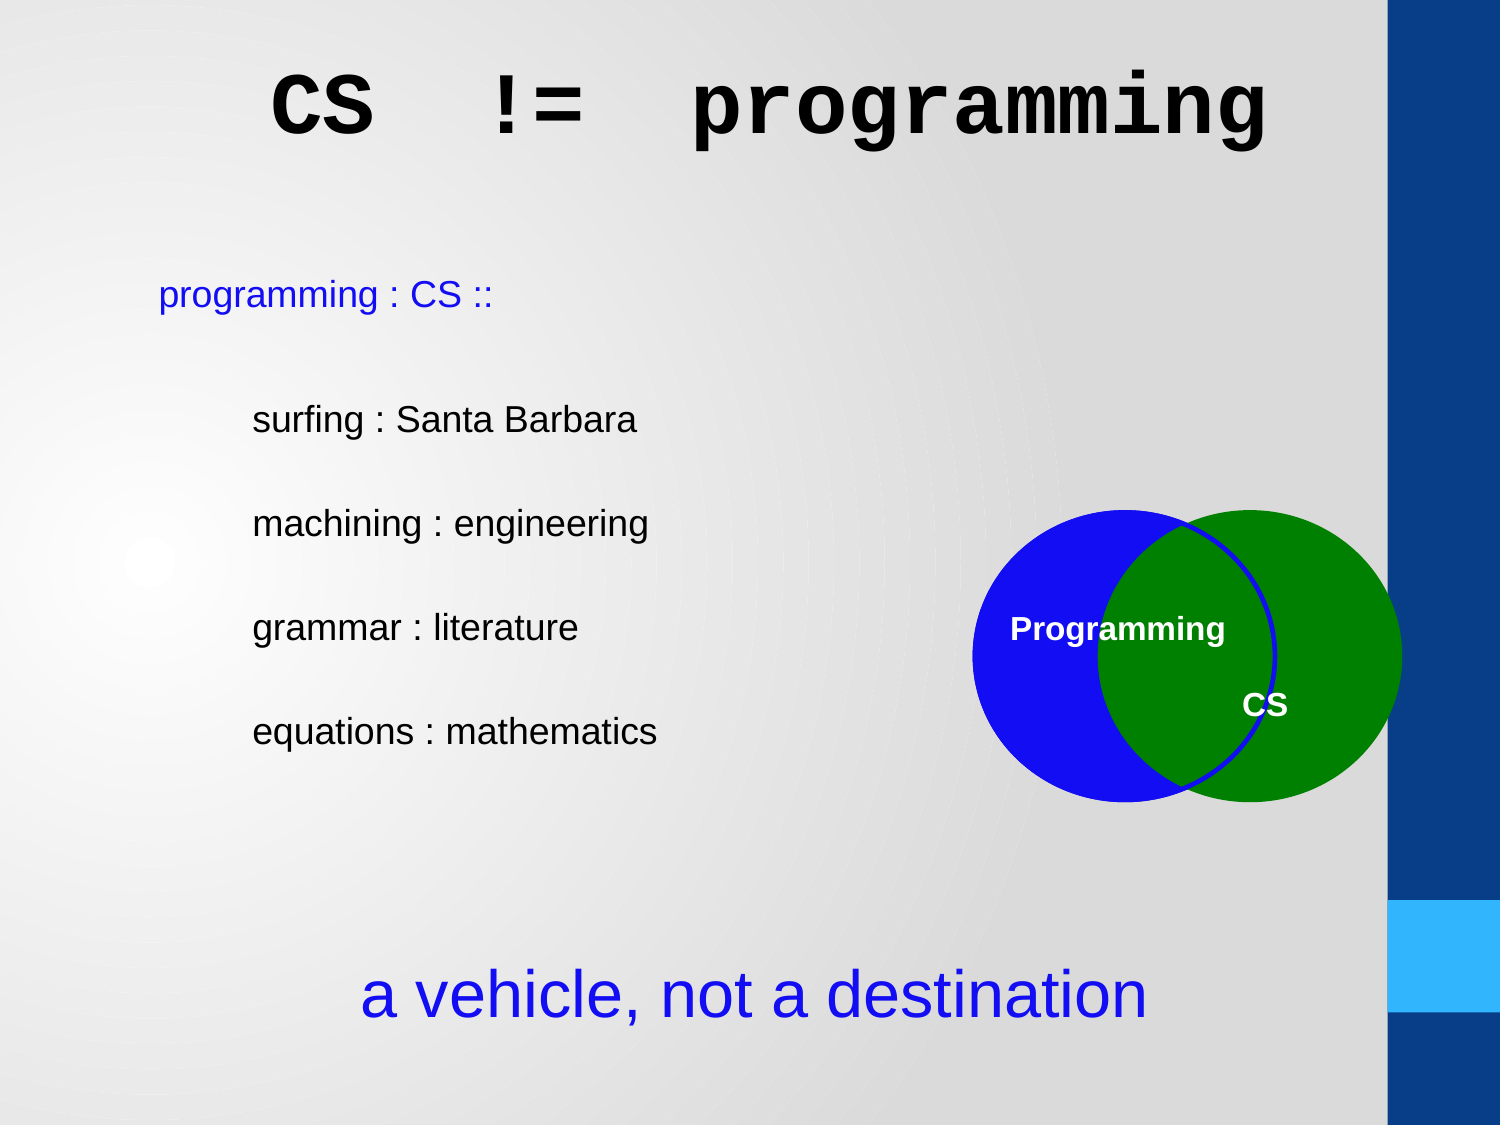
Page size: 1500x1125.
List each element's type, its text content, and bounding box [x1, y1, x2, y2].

text_box programming : CS :: [143, 262, 509, 323]
text_box [1188, 512, 1400, 800]
text_box surfing : Santa Barbara [237, 387, 1175, 448]
text_box equations : mathematics [237, 699, 913, 760]
text_box CS != programming [199, 38, 1338, 159]
text_box [974, 512, 1275, 800]
text_box grammar : literature [237, 595, 988, 656]
text_box CS [1172, 676, 1359, 731]
text_box Programming [974, 599, 1262, 655]
text_box machining : engineering [237, 491, 1175, 552]
text_box a vehicle, not a destination [345, 942, 1165, 1038]
